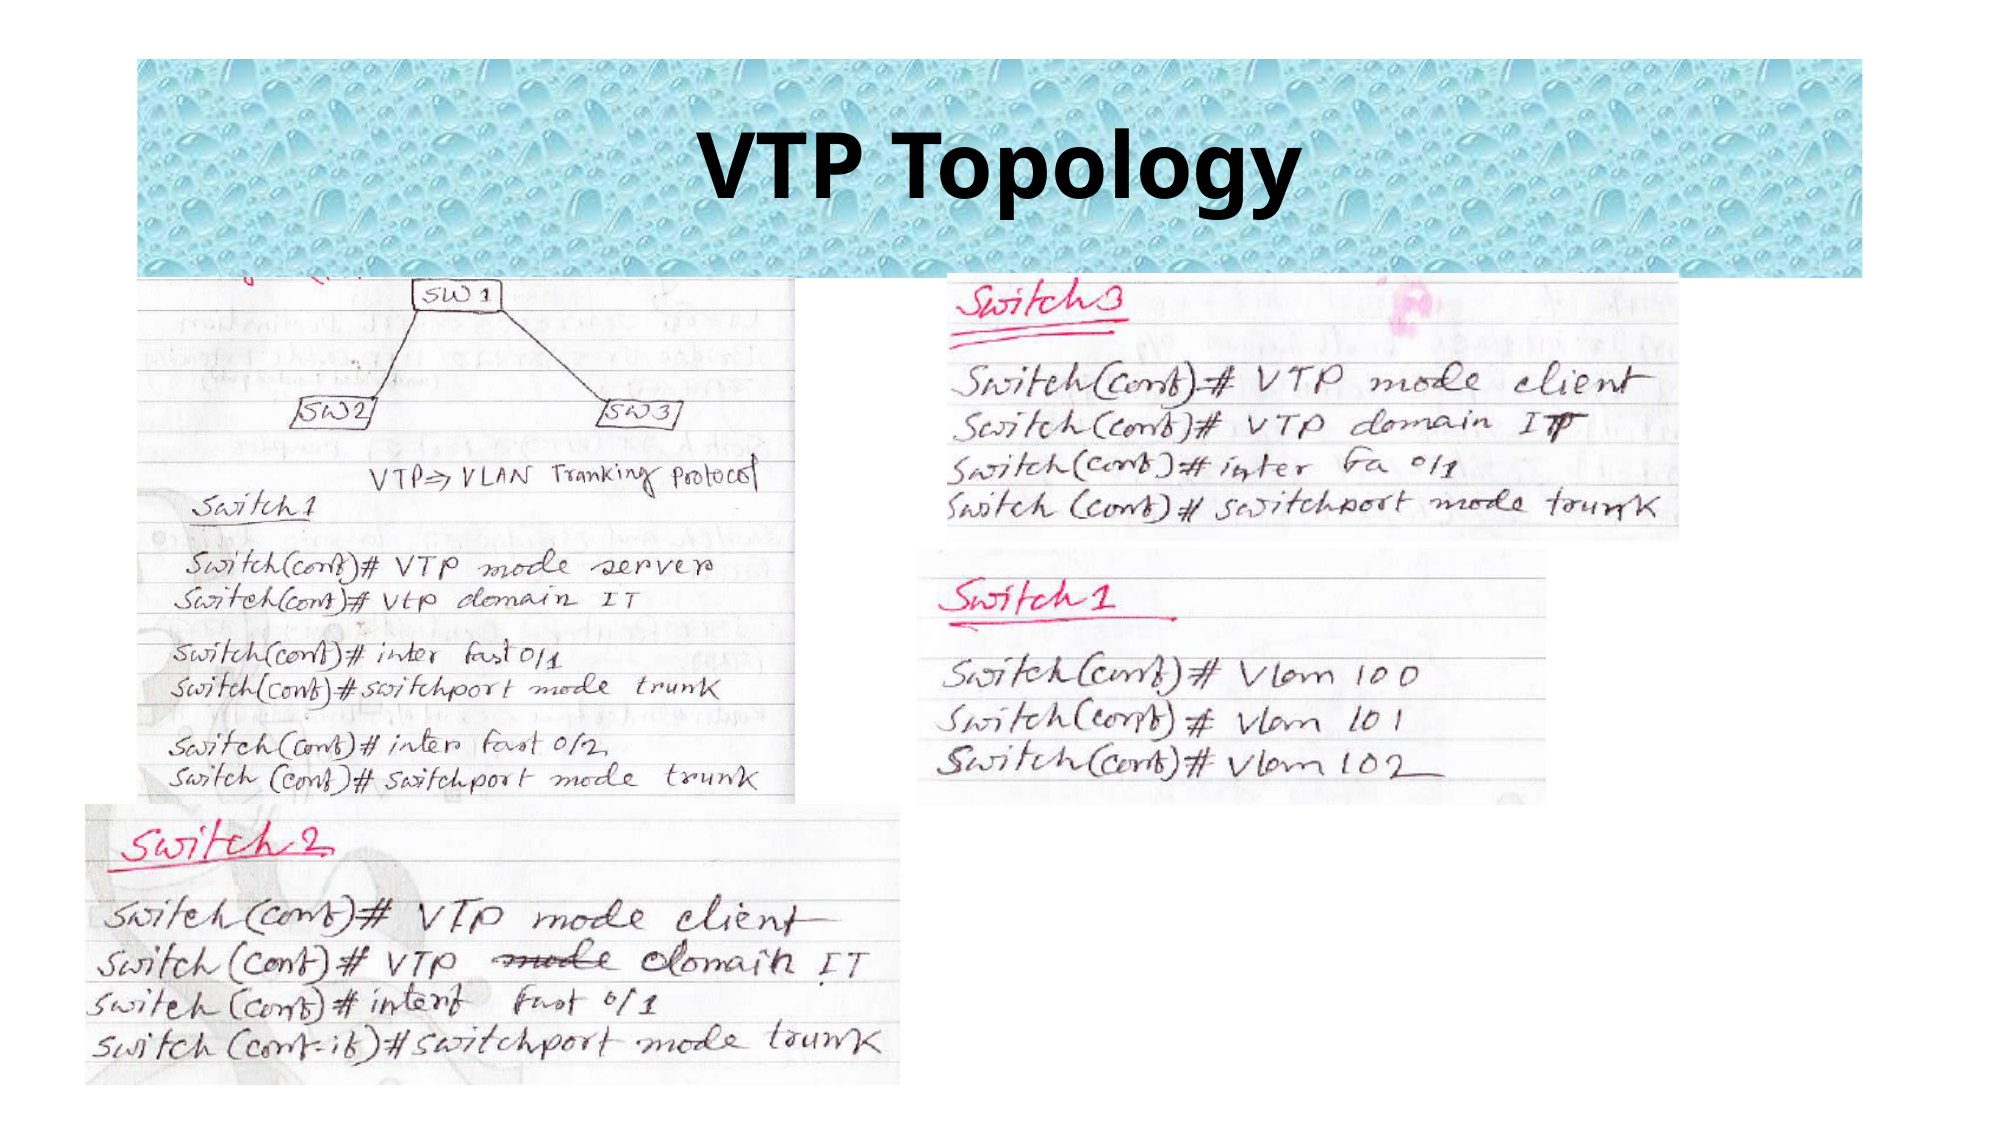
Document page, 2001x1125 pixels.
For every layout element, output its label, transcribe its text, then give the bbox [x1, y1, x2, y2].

picture [917, 548, 1546, 805]
picture [85, 804, 900, 1085]
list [137, 277, 795, 804]
title VTP Topology [137, 59, 1863, 278]
picture [947, 273, 1679, 541]
